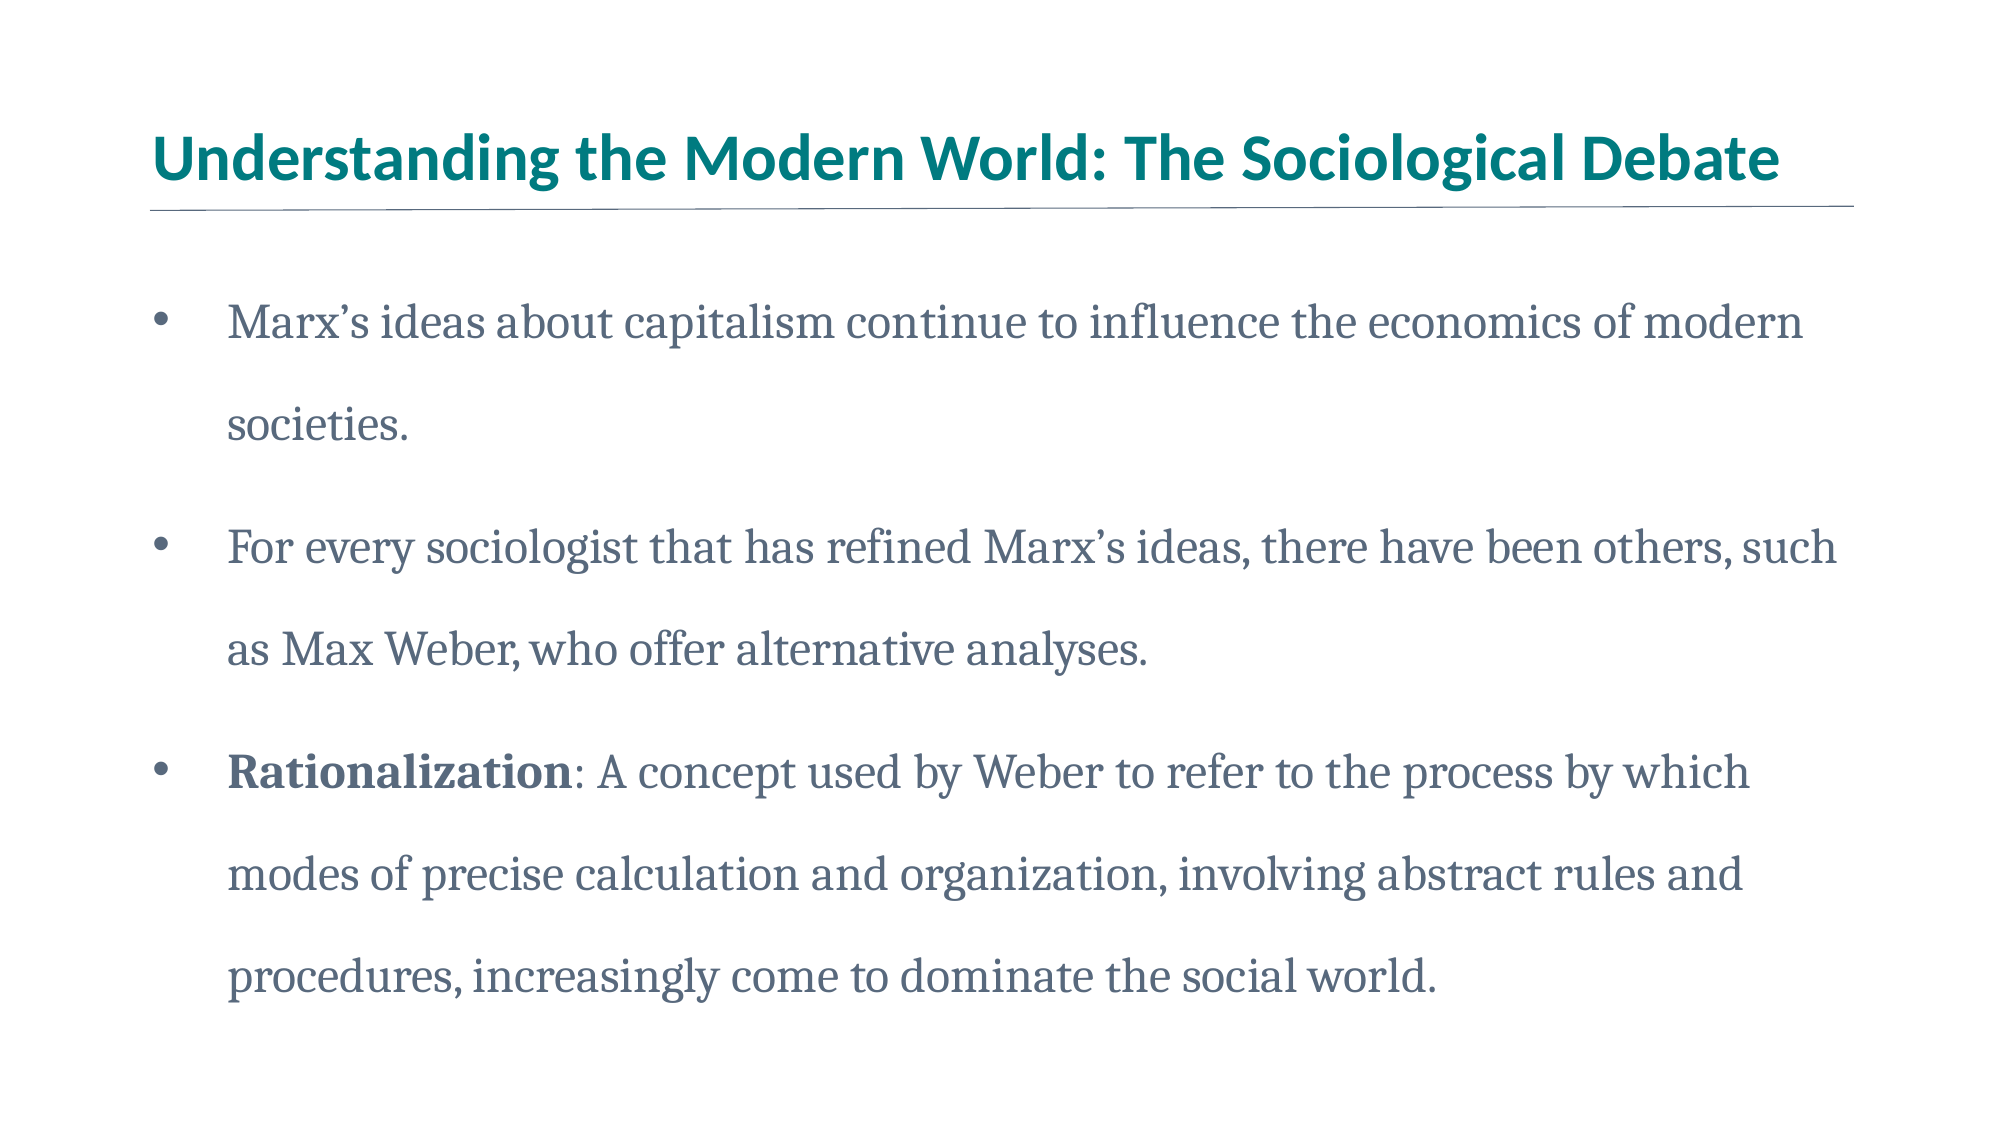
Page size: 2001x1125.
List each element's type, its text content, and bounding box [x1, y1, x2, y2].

list Marx’s ideas about capitalism continue to influence the economics of modern societies. For every sociologist that has refined Marx’s ideas, there have been others, such as Max Weber, who offer alternative analyses. Rationalization: A concept used by Weber to refer to the process by which modes of precise calculation and organization, involving abstract rules and procedures, increasingly come to dominate the social world. [137, 238, 1863, 1020]
title Understanding the Modern World: The Sociological Debate [137, 107, 1863, 211]
